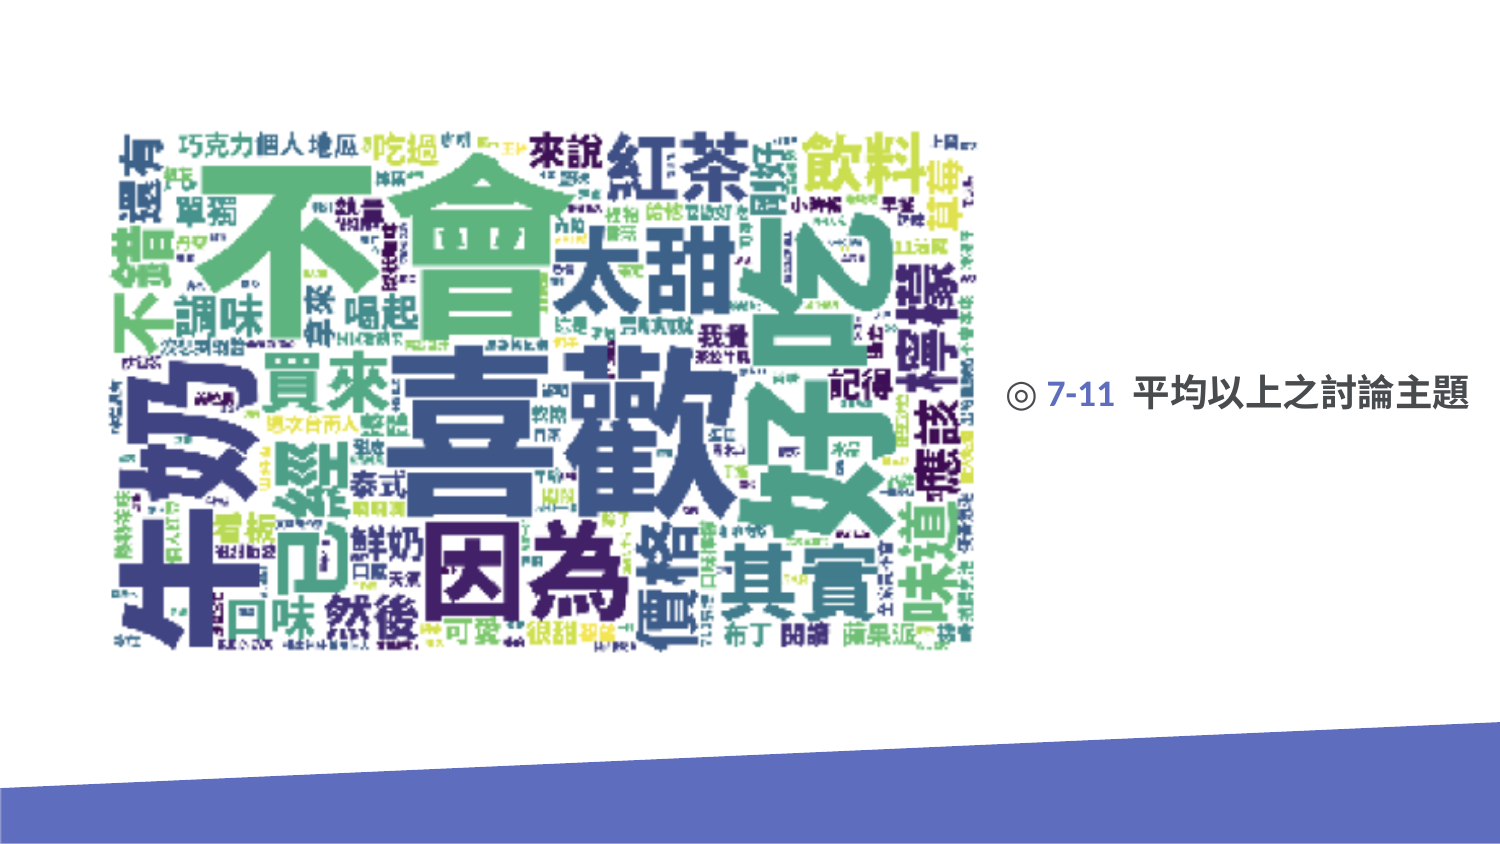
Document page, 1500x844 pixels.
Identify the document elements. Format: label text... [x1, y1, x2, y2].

picture [0, 0, 1500, 788]
text_box ◎ 7-11 平均以上之討論主題 [997, 361, 1500, 422]
